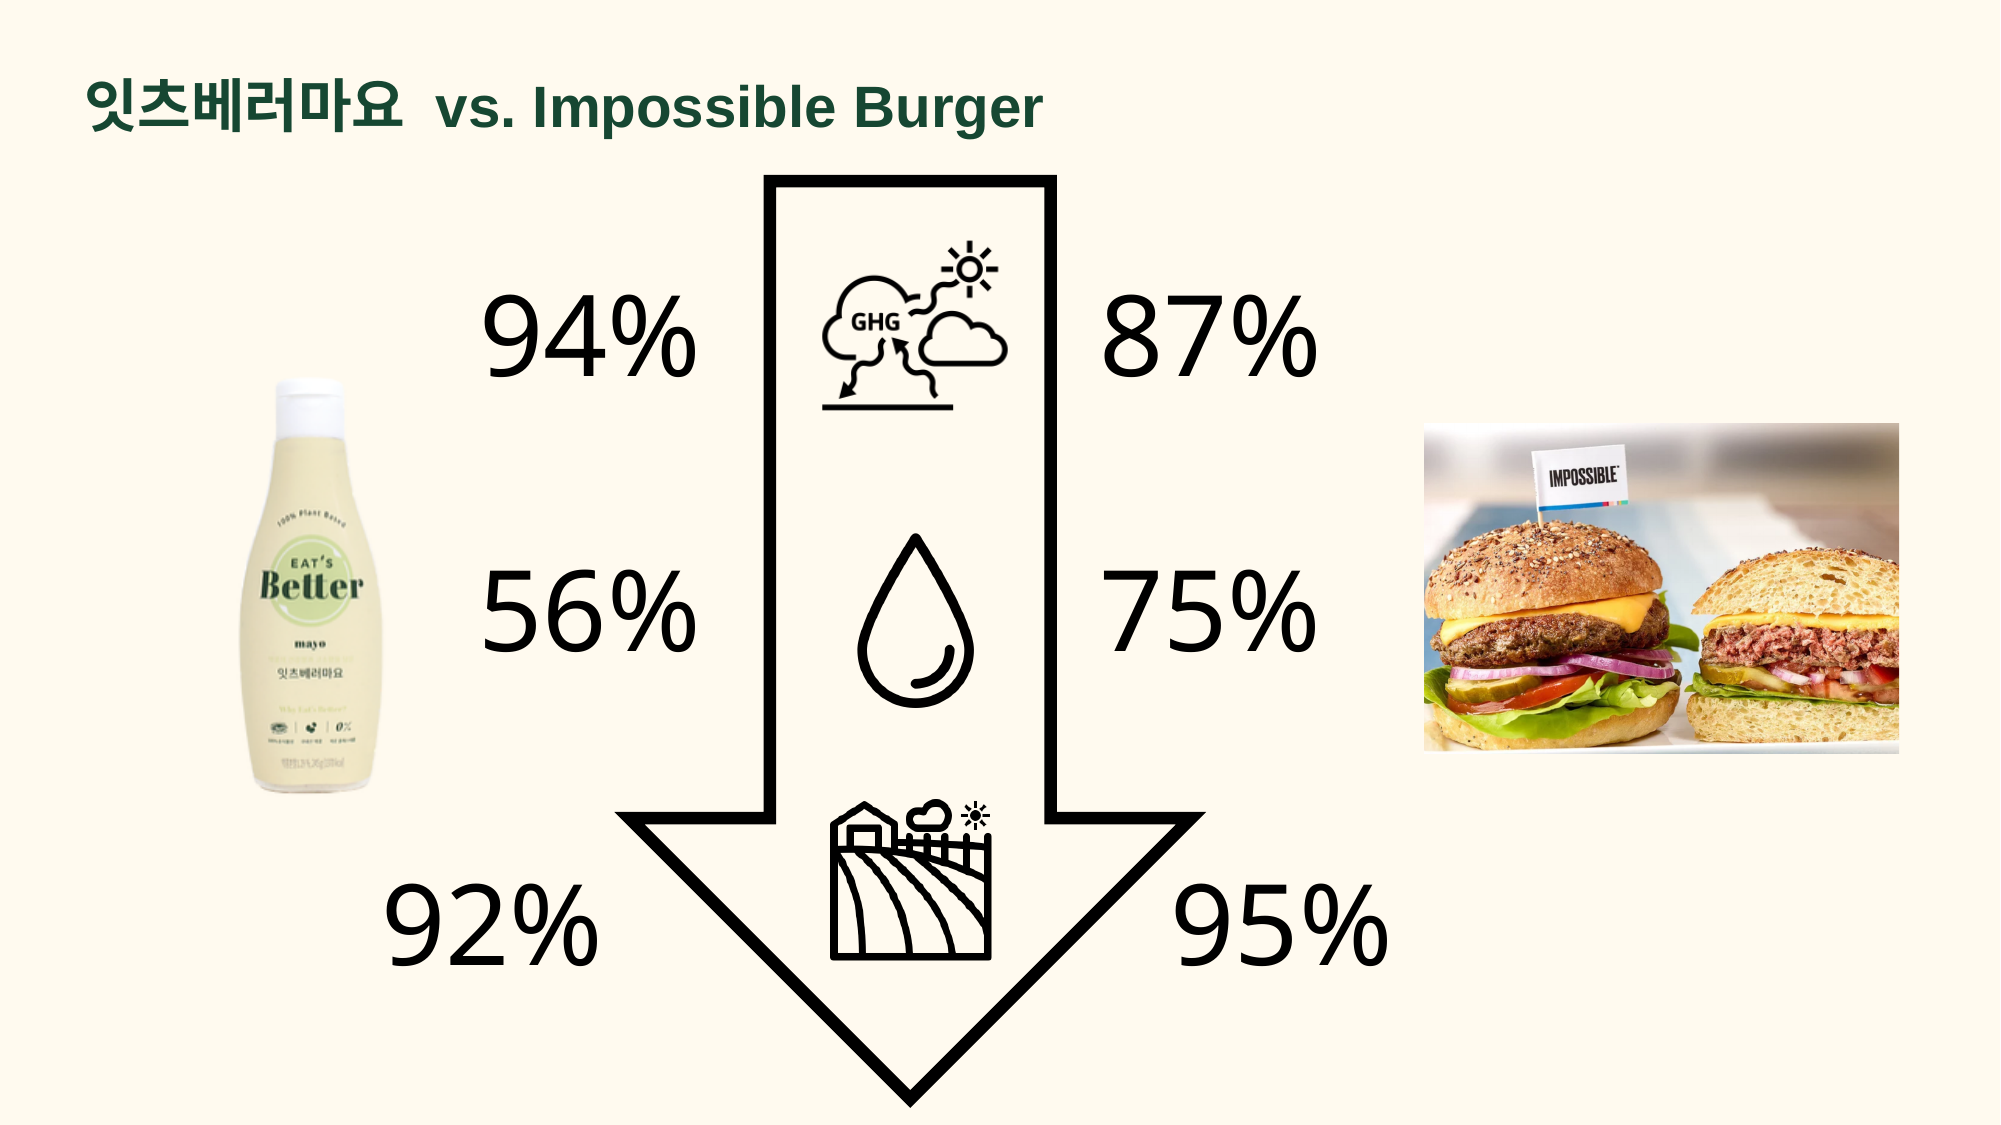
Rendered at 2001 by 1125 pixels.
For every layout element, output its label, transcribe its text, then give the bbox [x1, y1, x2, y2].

text_box 95% [1156, 845, 1460, 996]
picture [812, 222, 1018, 429]
picture [826, 531, 1005, 711]
text_box 94% [464, 257, 769, 407]
text_box [626, 180, 1194, 1101]
text_box 87% [1085, 257, 1389, 407]
picture [209, 337, 407, 816]
text_box 92% [366, 845, 670, 996]
text_box 잇츠베러마요 vs. Impossible Burger [69, 62, 1252, 147]
text_box 56% [464, 531, 768, 682]
picture [821, 790, 1001, 969]
text_box 75% [1084, 531, 1388, 682]
picture [1424, 423, 1900, 754]
